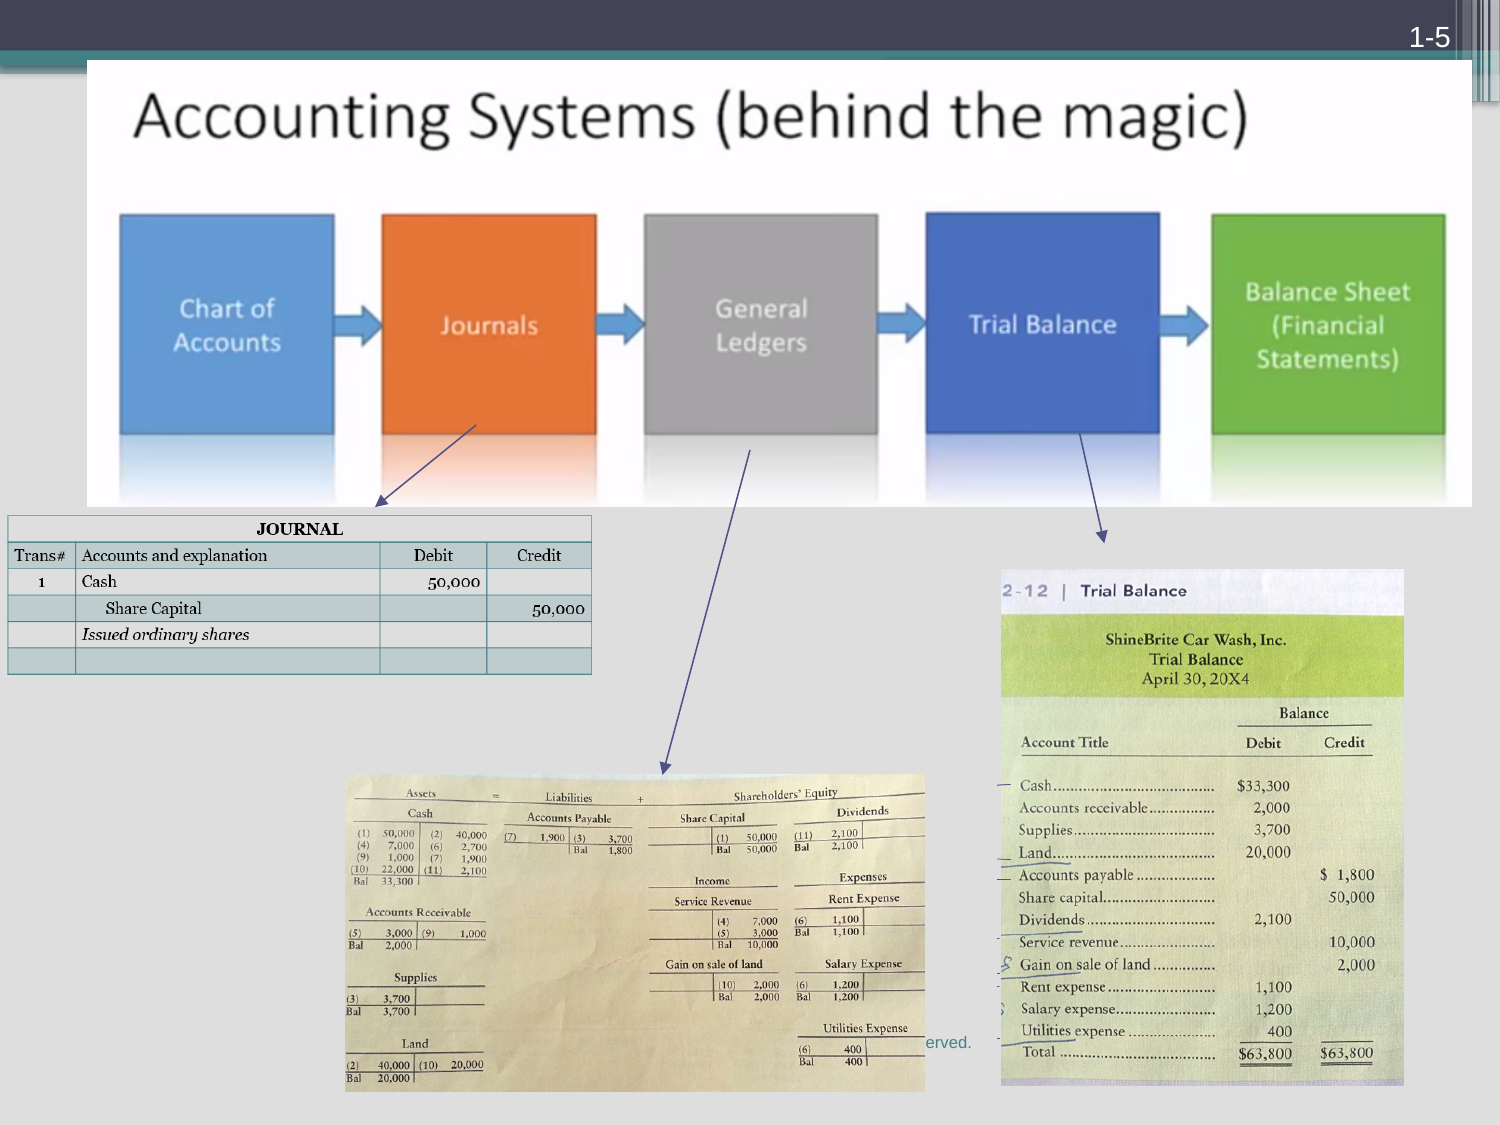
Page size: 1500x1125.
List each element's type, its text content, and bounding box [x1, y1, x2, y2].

picture [345, 774, 925, 1092]
footer ©2010 Pearson Prentice Hall. All rights reserved. [922, 1025, 988, 1100]
slide_number 1-5 [1340, 0, 1466, 58]
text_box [1079, 432, 1105, 544]
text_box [662, 449, 751, 776]
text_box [374, 424, 477, 508]
picture [0, 60, 1473, 684]
picture [997, 566, 1404, 1086]
